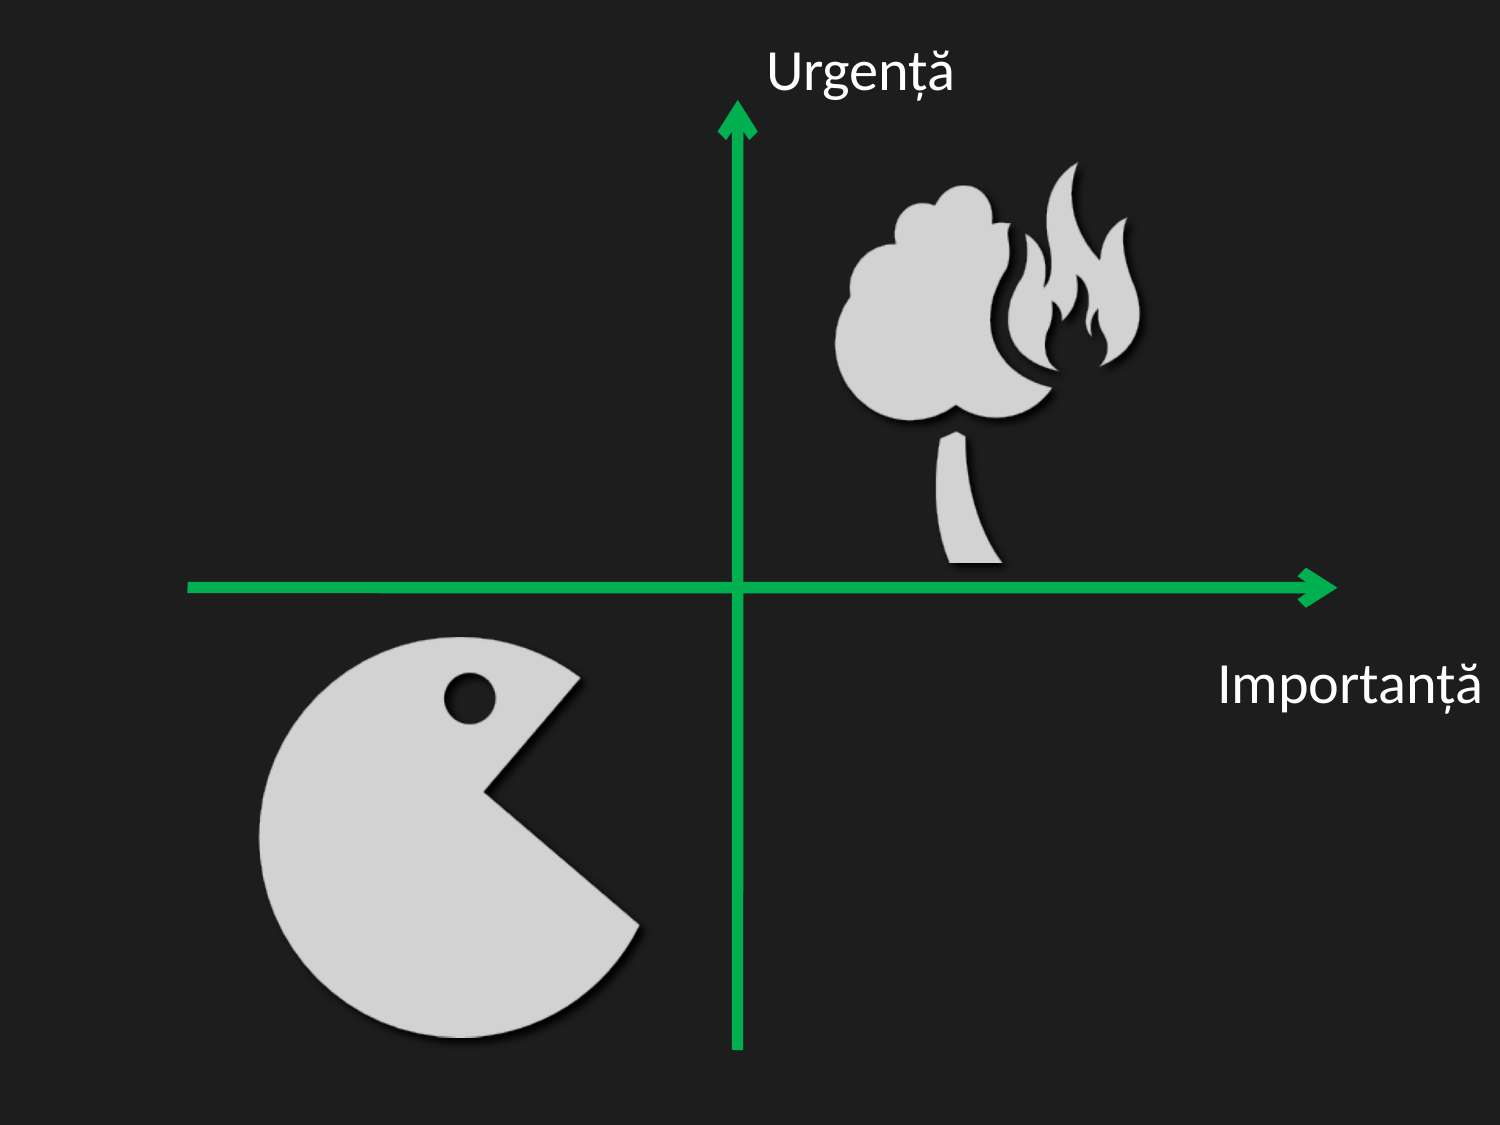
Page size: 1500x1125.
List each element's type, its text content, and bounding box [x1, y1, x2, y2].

text_box Importanță [1202, 637, 1499, 723]
picture [787, 162, 1188, 563]
picture [249, 637, 651, 1038]
text_box Urgență [751, 24, 971, 110]
